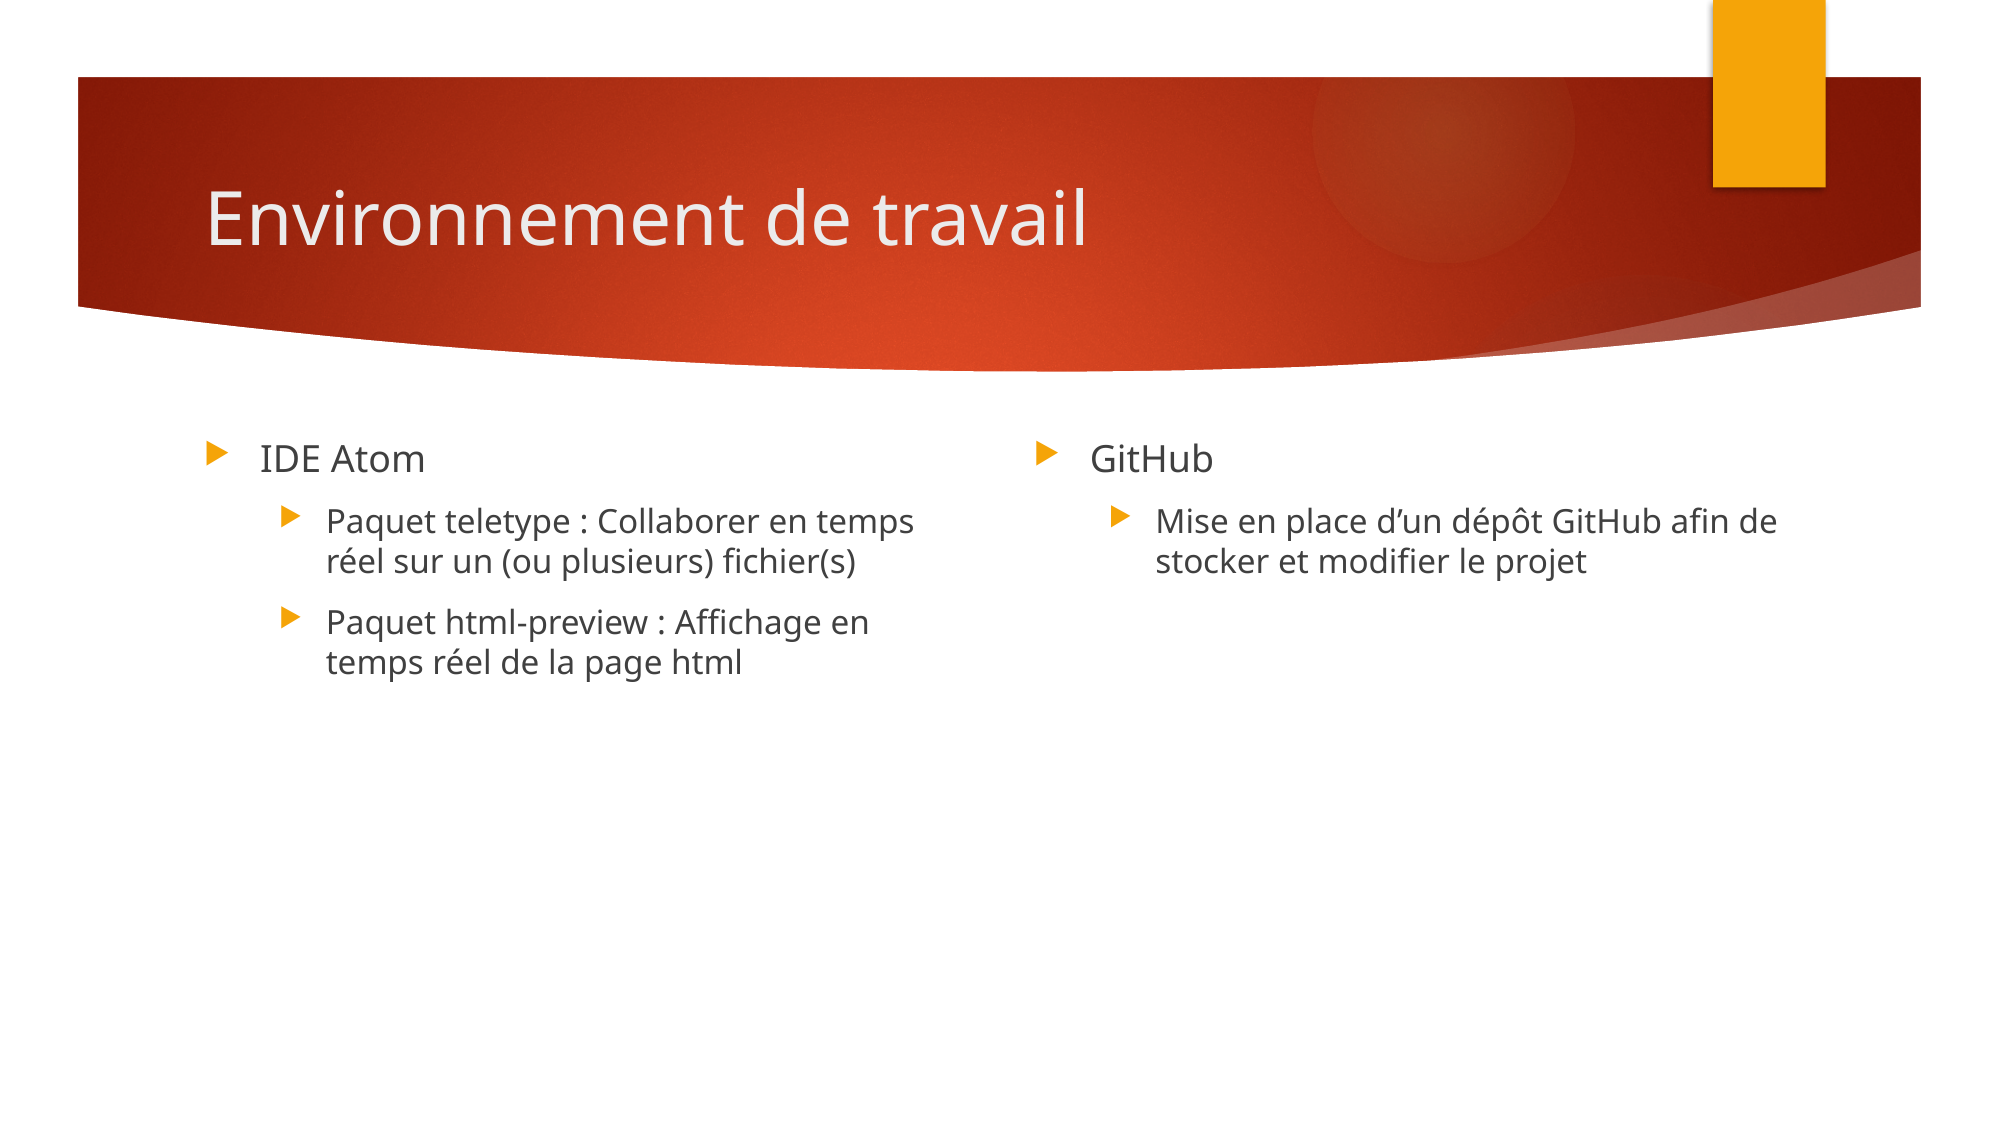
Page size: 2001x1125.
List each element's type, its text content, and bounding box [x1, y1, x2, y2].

title Environnement de travail [189, 155, 1627, 275]
list GitHub Mise en place d’un dépôt GitHub afin de stocker et modifier le projet [1018, 427, 1810, 982]
list IDE Atom Paquet teletype : Collaborer en temps réel sur un (ou plusieurs) fichier(s) Paquet html-preview : Affichage en temps réel de la page html [188, 427, 981, 988]
